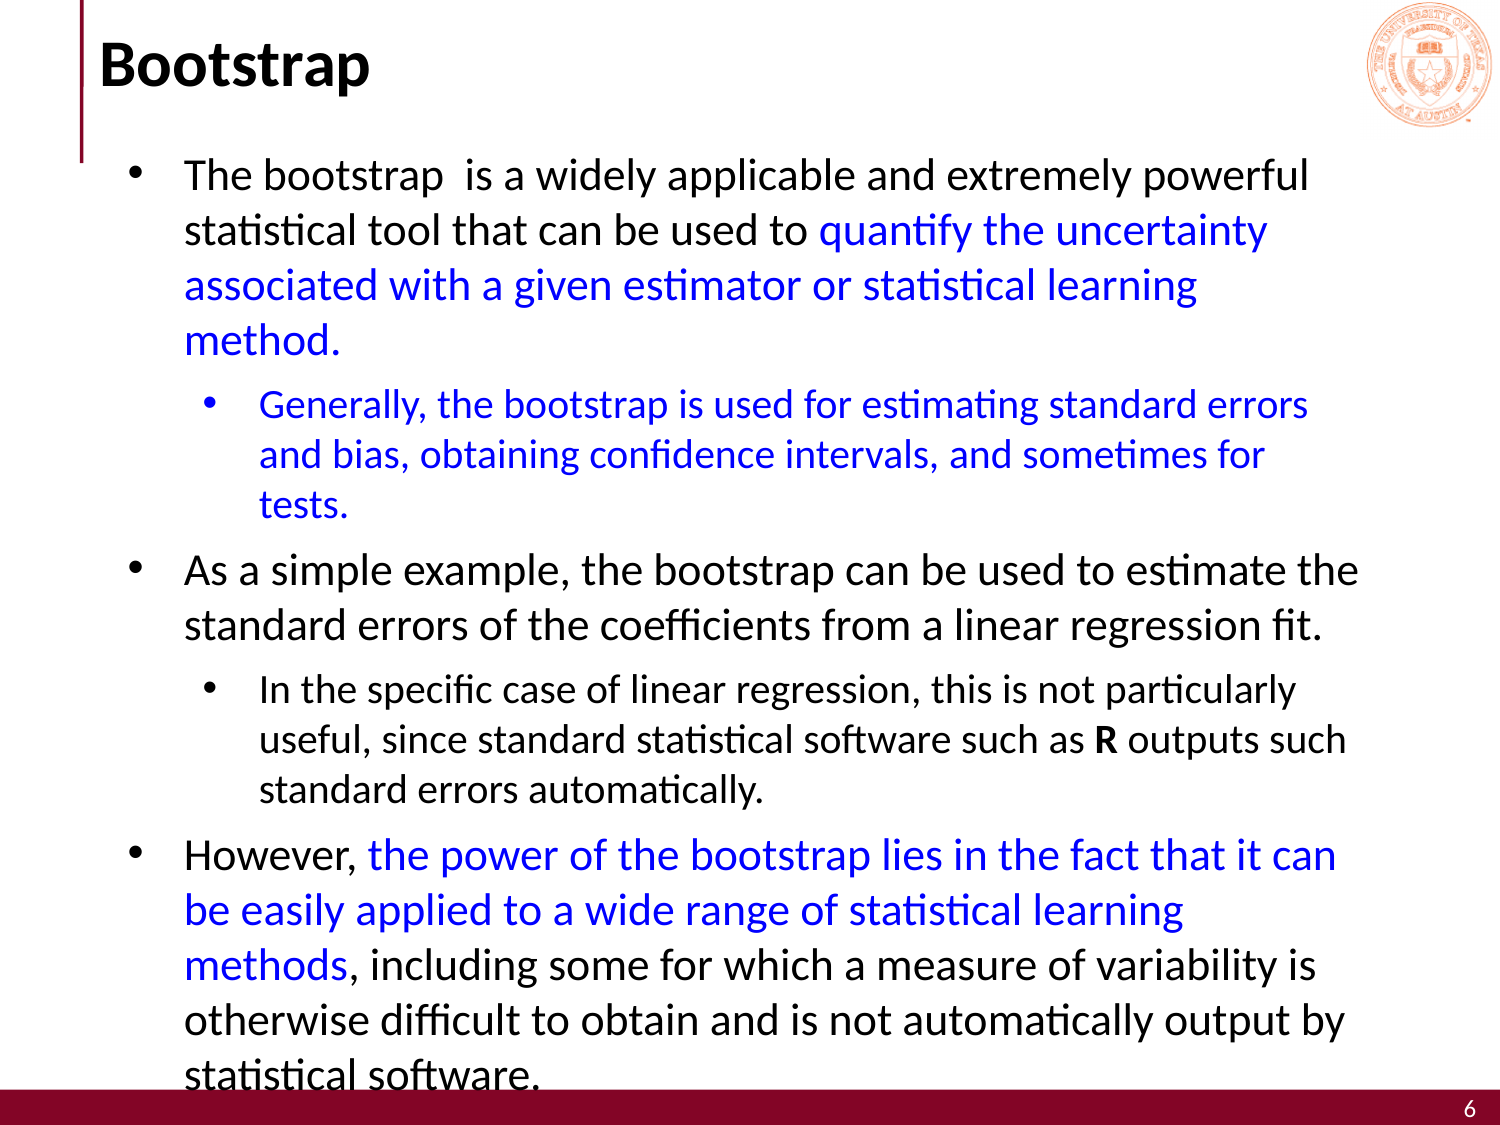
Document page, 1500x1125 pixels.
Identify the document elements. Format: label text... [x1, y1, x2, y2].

title Bootstrap [84, 17, 1380, 102]
slide_number 6 [1141, 1077, 1492, 1125]
text_box The bootstrap is a widely applicable and extremely powerful statistical tool that can be used to quantify the uncertainty associated with a given estimator or statistical learning method. Generally, the bootstrap is used for estimating standard errors and bias, obtaining confidence intervals, and sometimes for tests. As a simple example, the bootstrap can be used to estimate the standard errors of the coefficients from a linear regression fit. In the specific case of linear regression, this is not particularly useful, since standard statistical software such as R outputs such standard errors automatically. However, the power of the bootstrap lies in the fact that it can be easily applied to a wide range of statistical learning methods, including some for which a measure of variability is otherwise difficult to obtain and is not automatically output by statistical software. [112, 137, 1380, 1107]
picture [1360, 0, 1498, 140]
